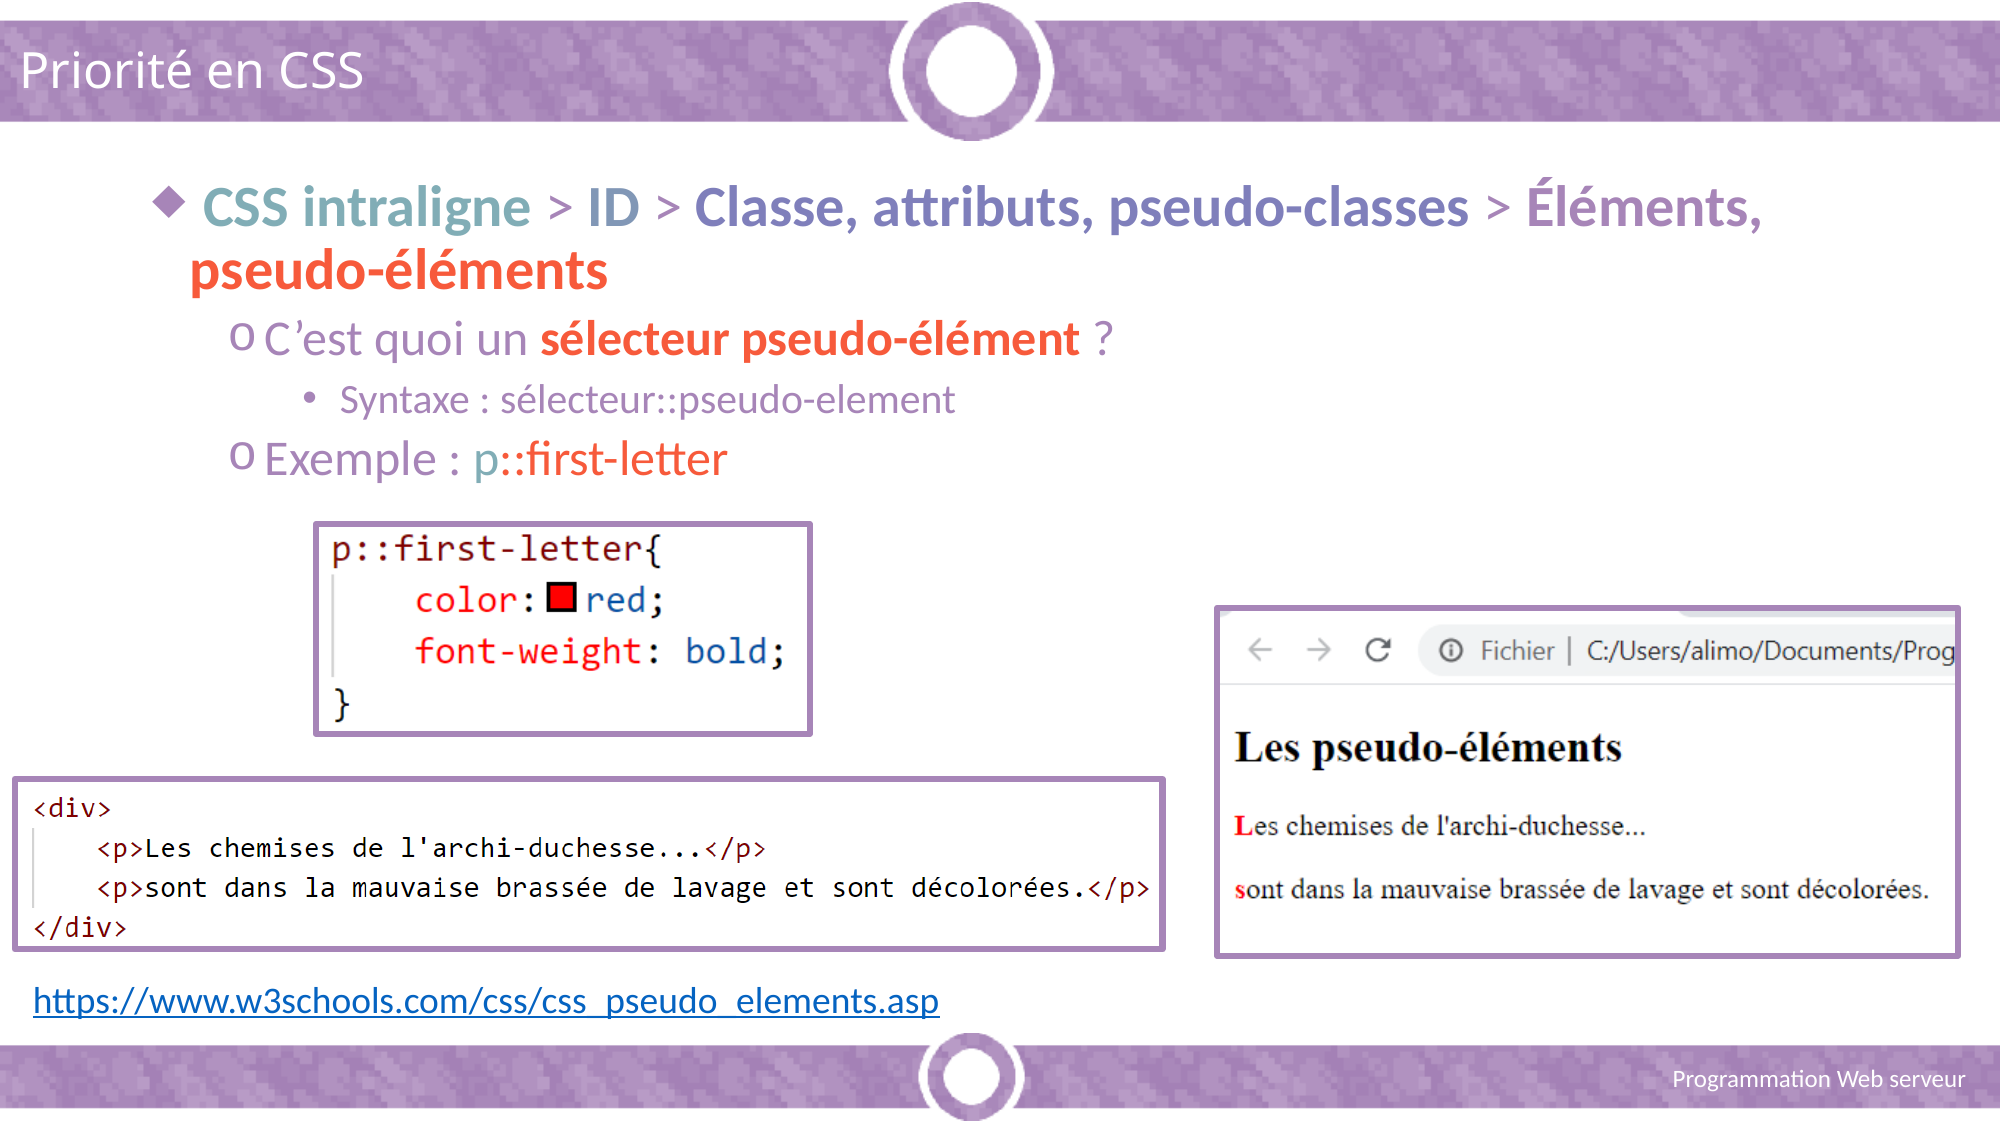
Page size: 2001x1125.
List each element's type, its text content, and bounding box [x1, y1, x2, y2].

text_box https://www.w3schools.com/css/css_pseudo_elements.asp [18, 968, 1371, 1029]
picture [18, 781, 1160, 947]
picture [1220, 610, 1955, 953]
picture [0, 2, 2000, 141]
title Priorité en CSS [4, 22, 884, 123]
picture [318, 526, 807, 731]
picture [0, 1033, 2000, 1121]
list CSS intraligne > ID > Classe, attributs, pseudo-classes > Éléments, pseudo-éléments C’est quoi un sélecteur pseudo-élément ? Syntaxe : sélecteur::pseudo-element Exemple : p::first-letter [137, 168, 1863, 1014]
